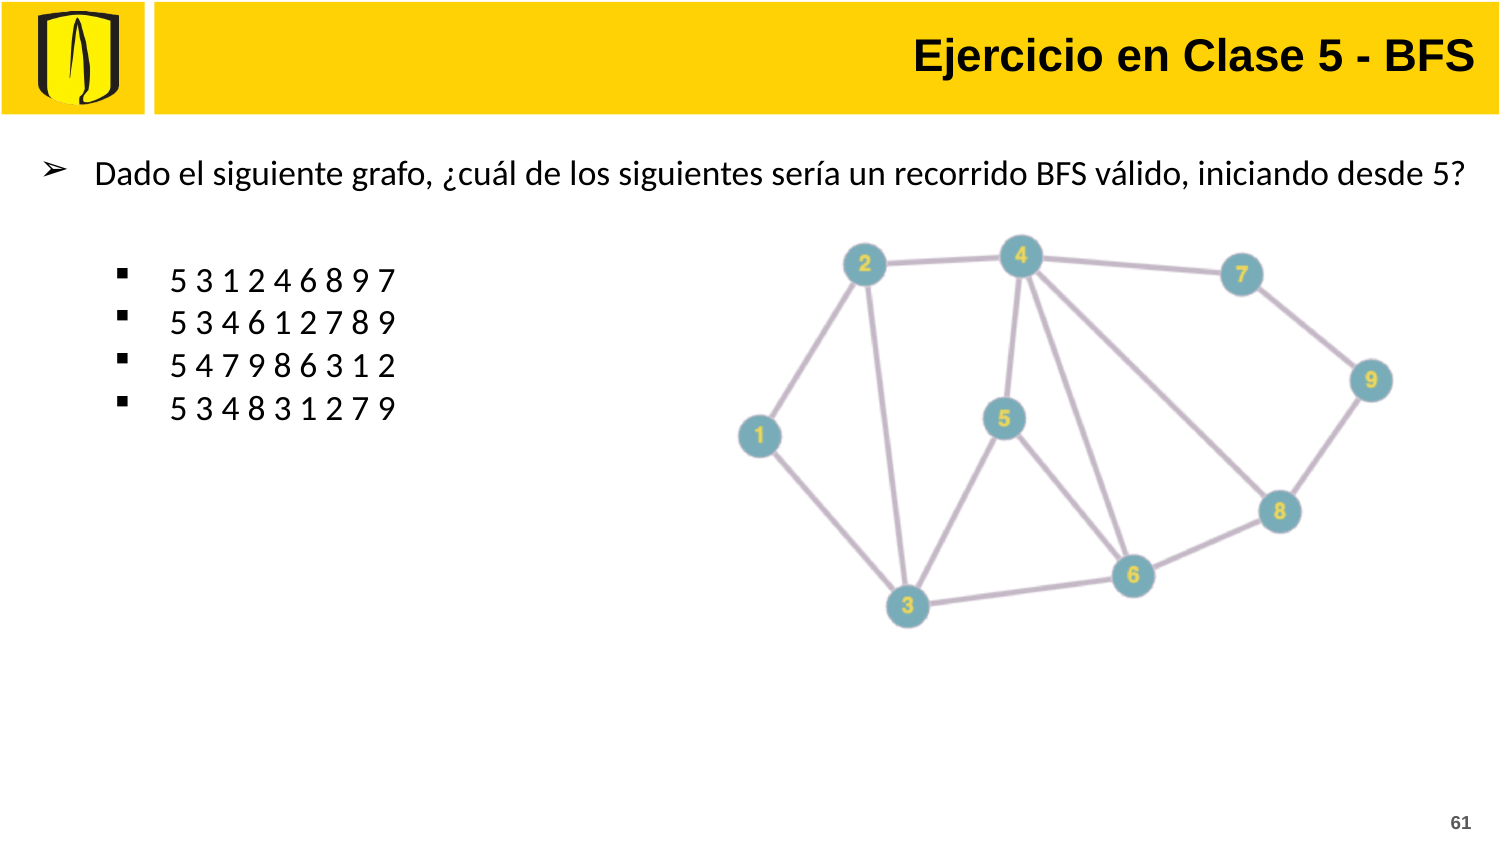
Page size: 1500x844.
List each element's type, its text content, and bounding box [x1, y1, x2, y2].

picture [38, 11, 119, 105]
picture [734, 232, 1394, 633]
title Ejercicio en Clase 5 - BFS [161, 11, 1491, 106]
slide_number 61 [1420, 789, 1487, 844]
list Dado el siguiente grafo, ¿cuál de los siguientes sería un recorrido BFS válido, iniciando desde 5? 5 3 1 2 4 6 8 9 7 5 3 4 6 1 2 7 8 9 5 4 7 9 8 6 3 1 2 5 3 4 8 3 1 2 7 9 [4, 114, 1500, 844]
